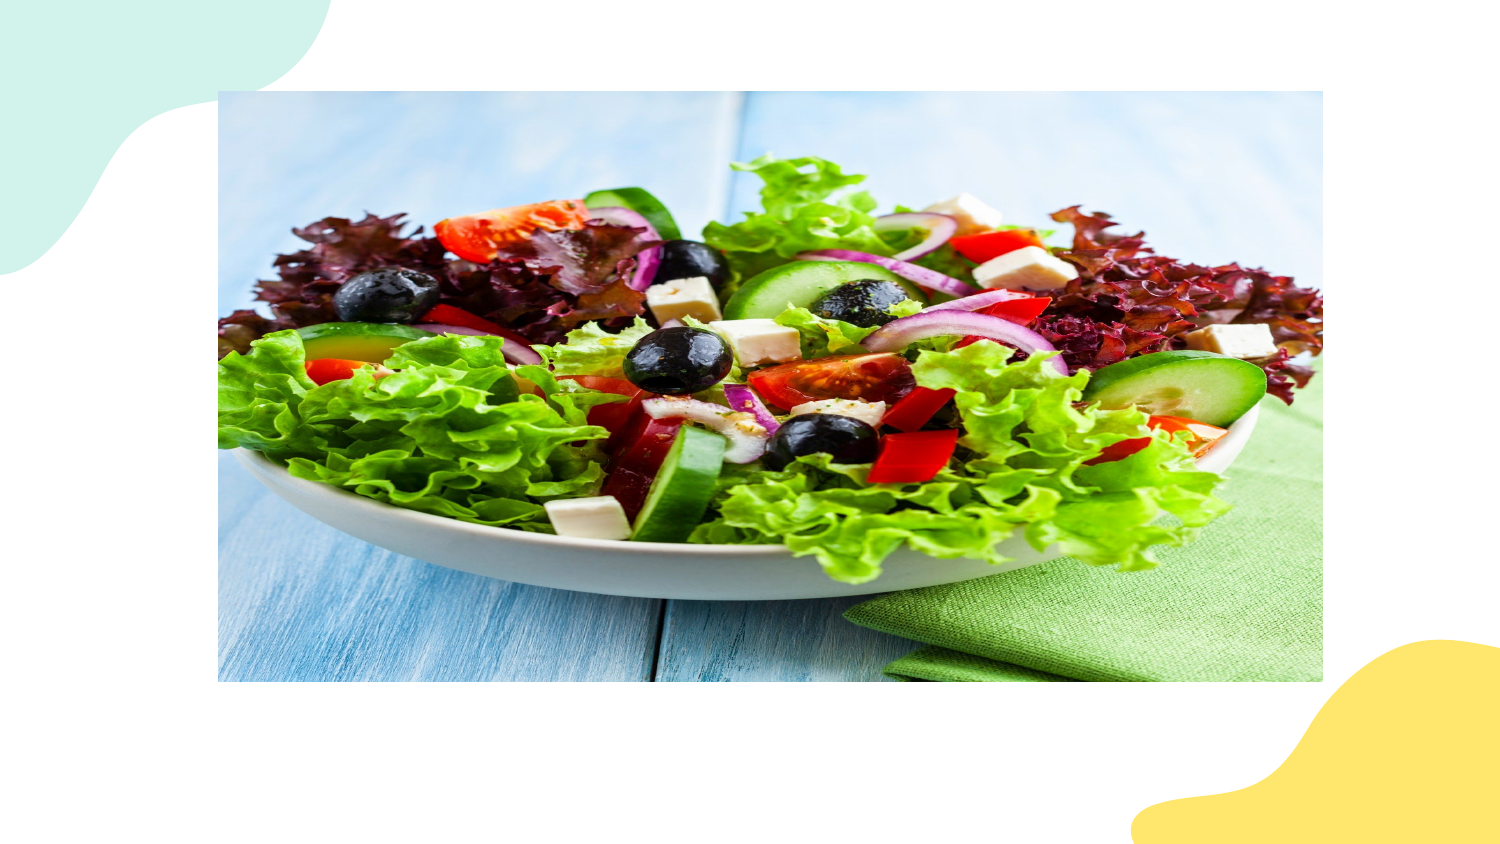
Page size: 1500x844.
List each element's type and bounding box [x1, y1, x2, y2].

picture [218, 90, 1324, 682]
